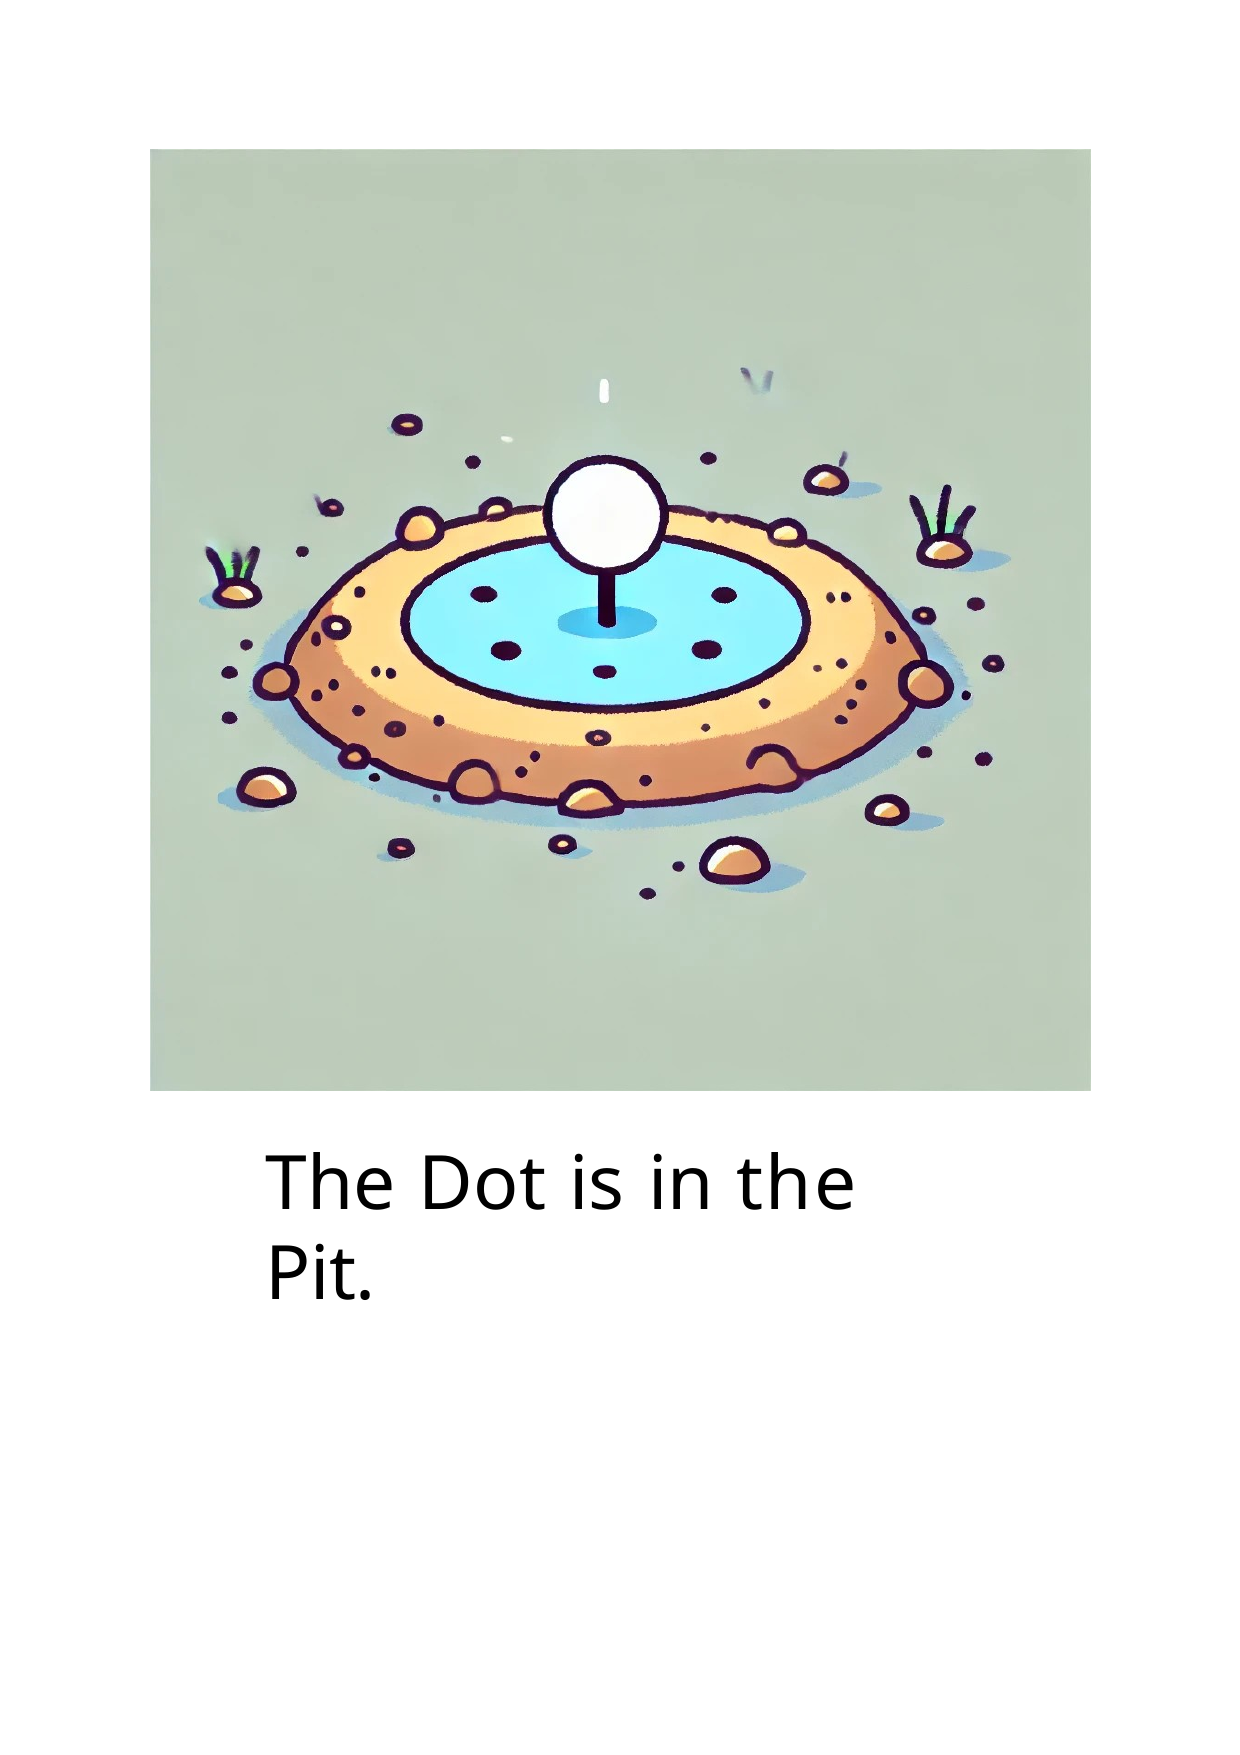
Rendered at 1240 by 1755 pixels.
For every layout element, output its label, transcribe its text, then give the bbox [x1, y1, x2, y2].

text_box The Dot is in the Pit. [263, 1132, 977, 1315]
picture [149, 149, 1091, 1091]
